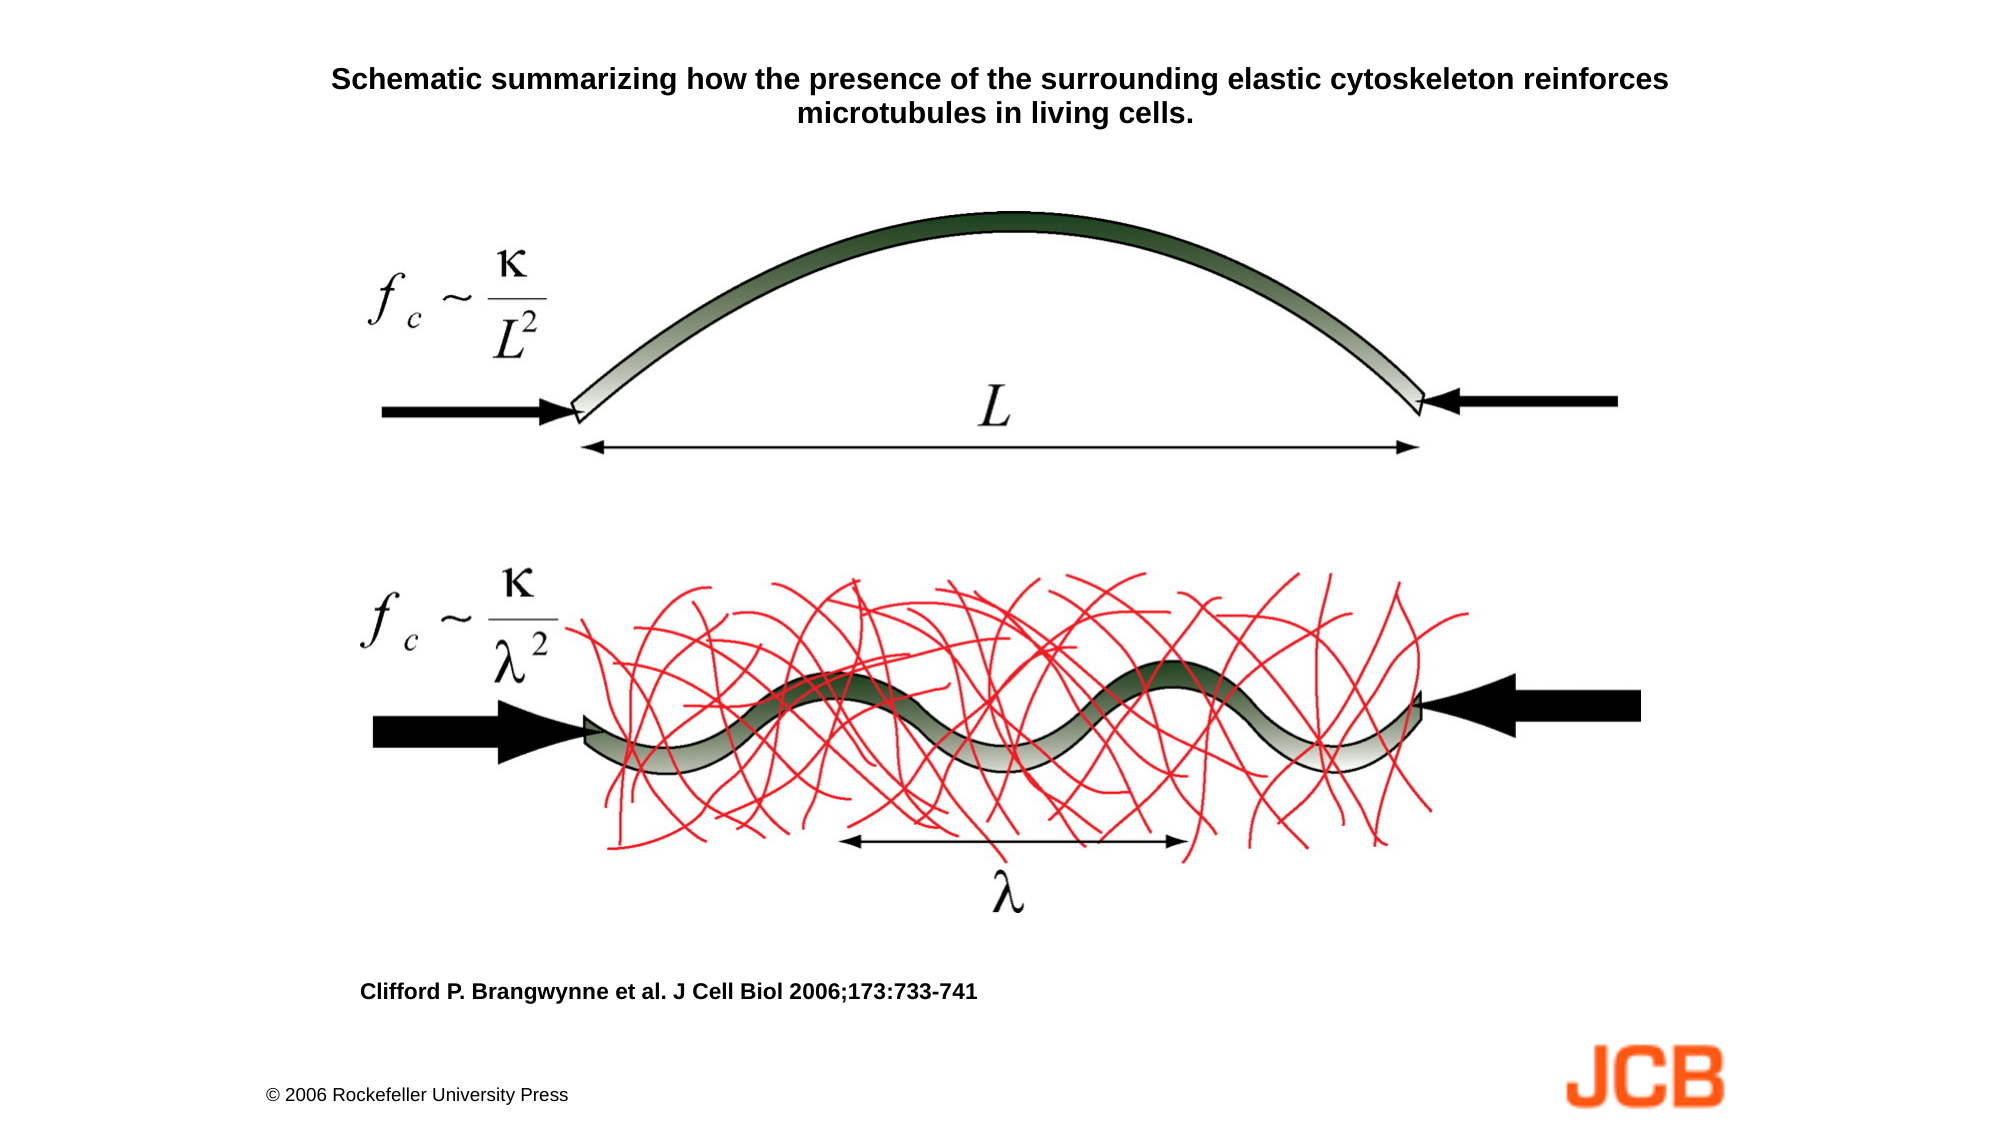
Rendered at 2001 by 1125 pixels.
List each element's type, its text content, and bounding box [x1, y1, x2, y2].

picture [1565, 1043, 1736, 1112]
text_box Schematic summarizing how the presence of the surrounding elastic cytoskeleton reinforces microtubules in living cells. [303, 62, 1697, 131]
text_box Clifford P. Brangwynne et al. J Cell Biol 2006;173:733-741 [360, 979, 1003, 1018]
text_box © 2006 Rockefeller University Press [265, 1084, 1075, 1125]
picture [359, 211, 1641, 913]
